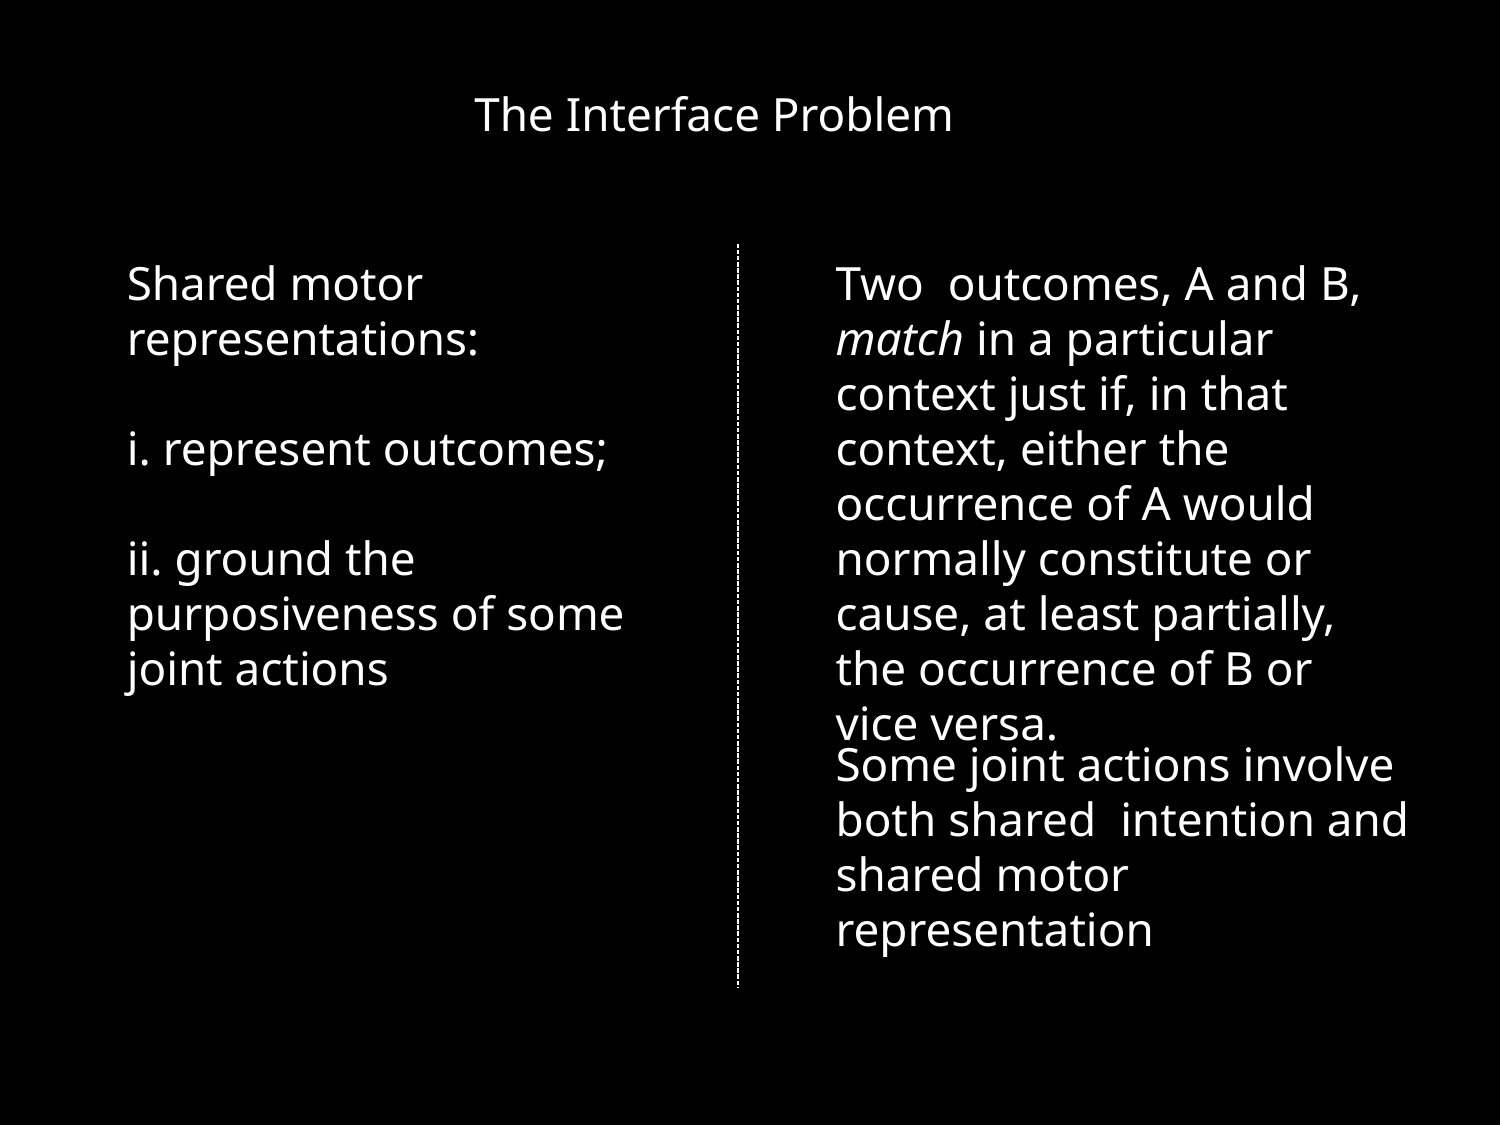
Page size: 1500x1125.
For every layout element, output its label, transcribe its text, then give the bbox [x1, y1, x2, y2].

text_box Shared motor representations: i. represent outcomes; ii. ground the purposiveness of some joint actions [112, 247, 656, 757]
text_box Two outcomes, A and B, match in a particular context just if, in that context, either the occurrence of A would normally constitute or cause, at least partially, the occurrence of B or vice versa. [820, 247, 1421, 727]
text_box The Interface Problem: [135, 78, 1317, 203]
text_box Some joint actions involve both shared intention and shared motor representation [820, 727, 1436, 963]
